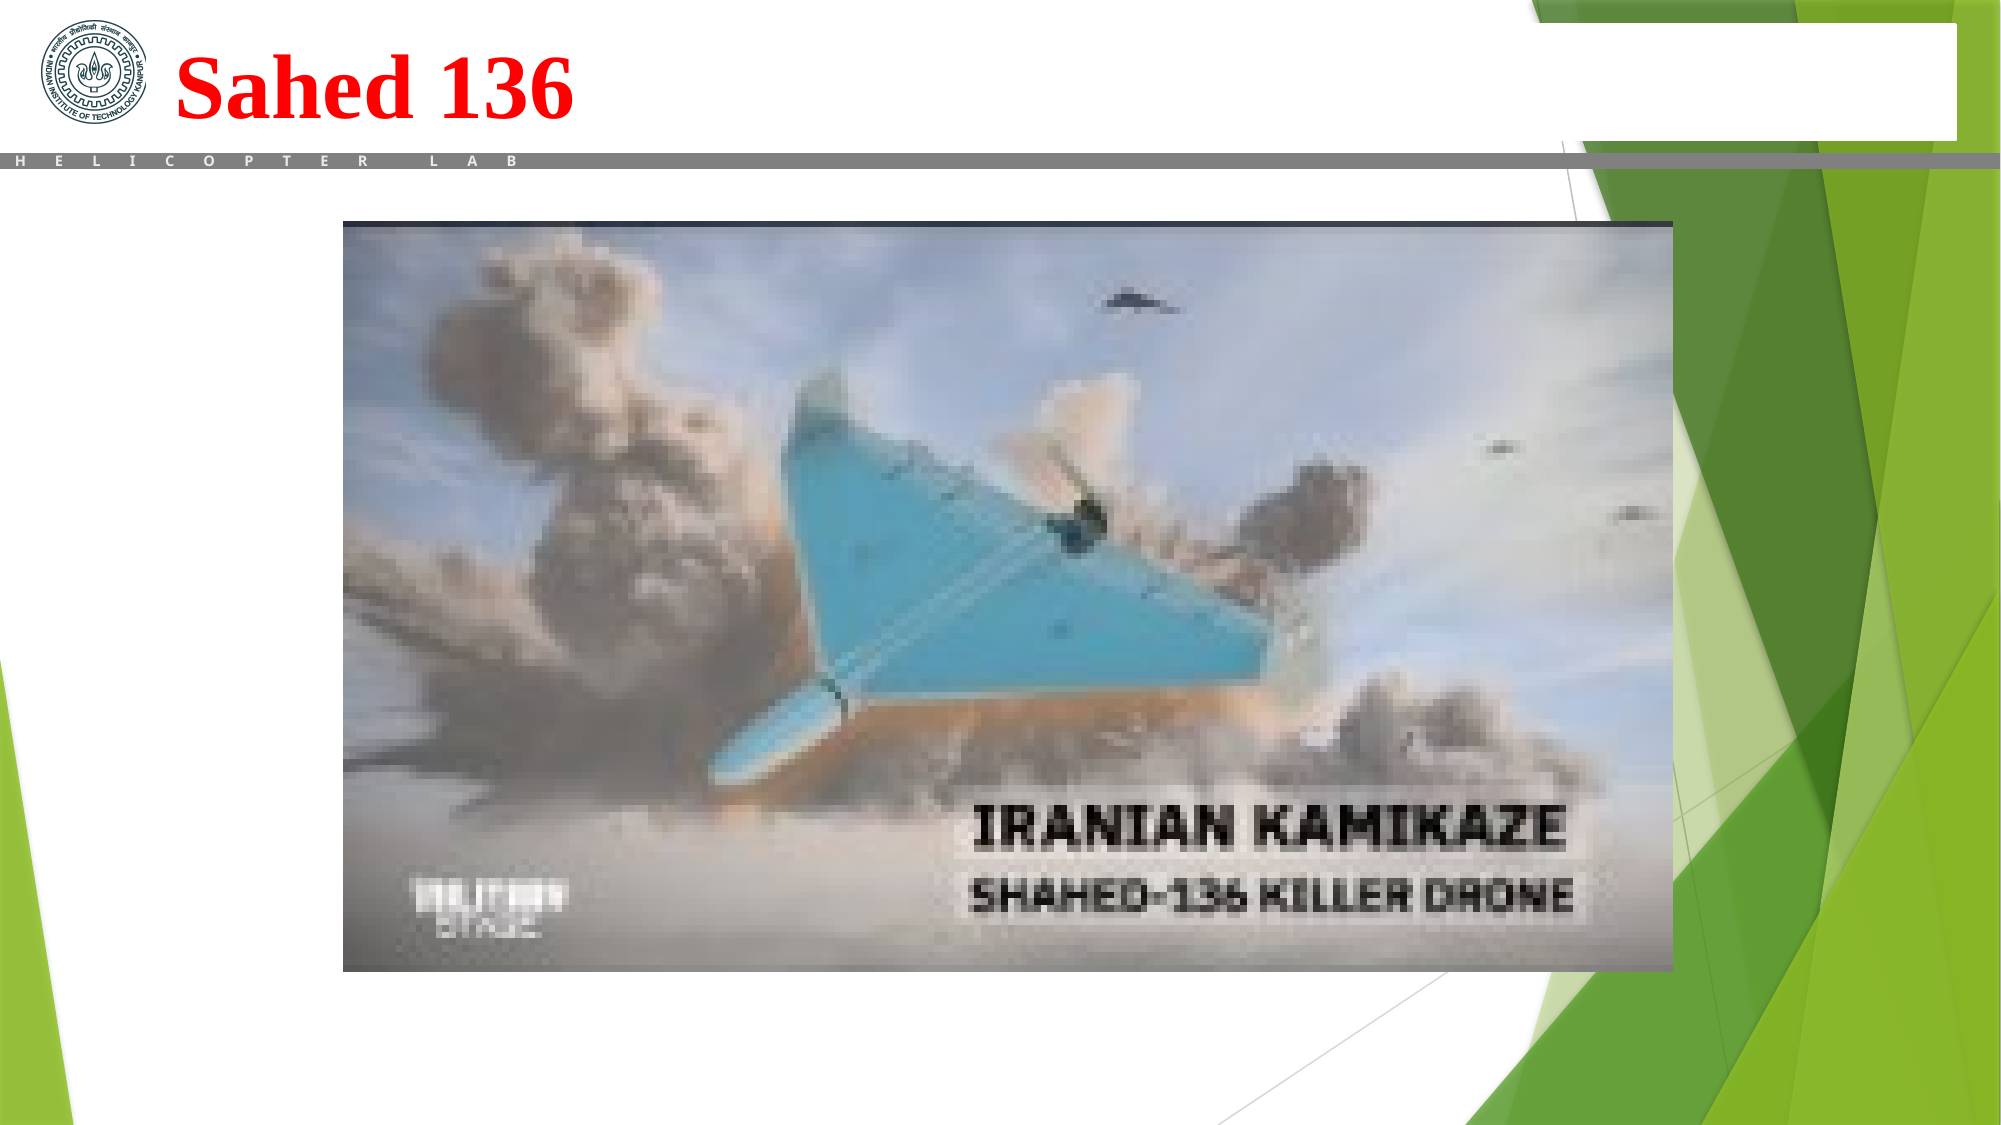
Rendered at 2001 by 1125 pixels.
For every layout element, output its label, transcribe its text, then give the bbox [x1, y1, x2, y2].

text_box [342, 220, 1674, 974]
picture [40, 19, 148, 125]
text_box Sahed 136 [146, 23, 1957, 141]
text_box HELICOPTER LAB [0, 153, 2000, 169]
